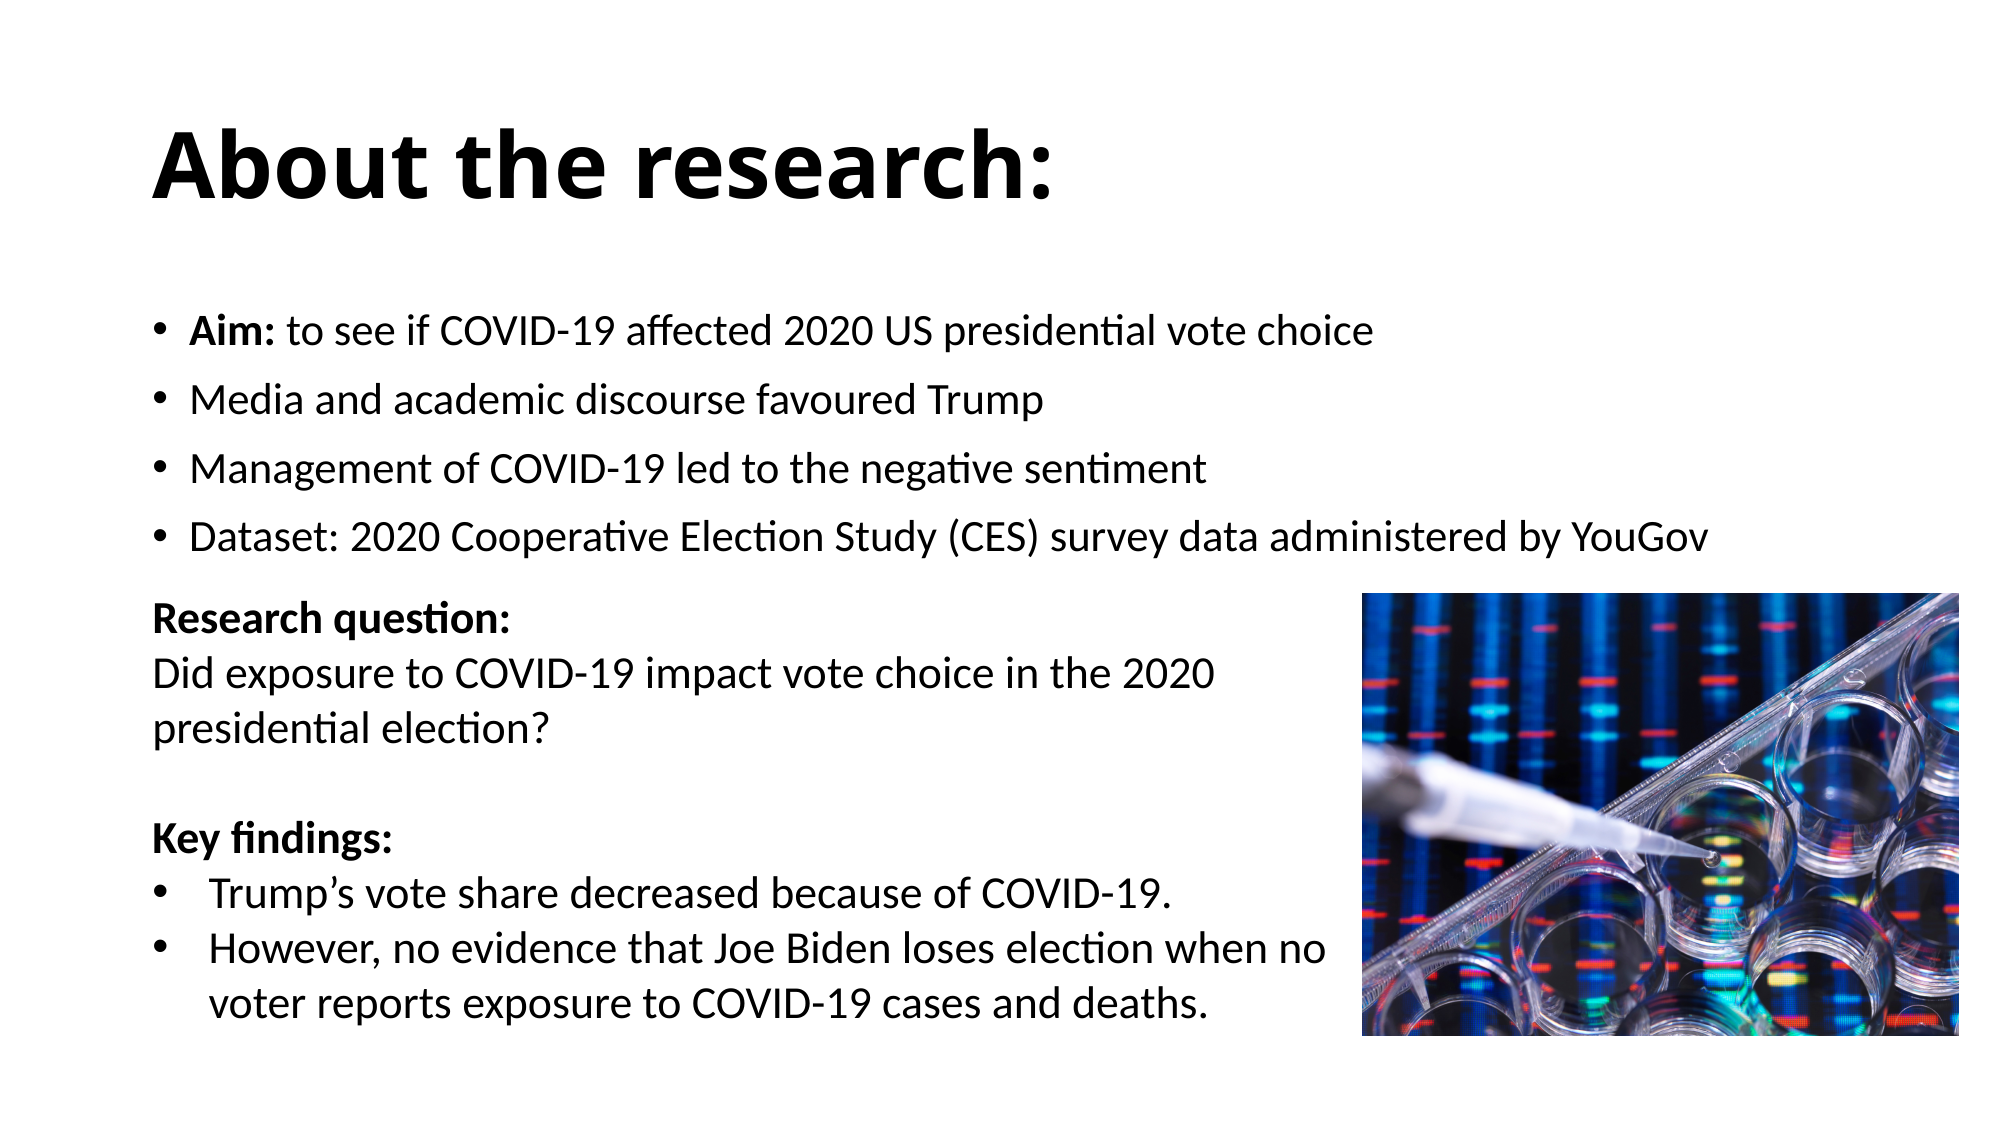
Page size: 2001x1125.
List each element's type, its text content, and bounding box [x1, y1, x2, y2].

text_box Research question: Did exposure to COVID-19 impact vote choice in the 2020 presidential election? Key findings: Trump’s vote share decreased because of COVID-19. However, no evidence that Joe Biden loses election when no voter reports exposure to COVID-19 cases and deaths. [137, 580, 1363, 1035]
picture [1936, 700, 1959, 709]
picture [1362, 593, 1959, 1036]
title About the research: [137, 59, 1863, 278]
list Aim: to see if COVID-19 affected 2020 US presidential vote choice Media and academic discourse favoured Trump Management of COVID-19 led to the negative sentiment Dataset: 2020 Cooperative Election Study (CES) survey data administered by YouGov [137, 299, 1863, 572]
